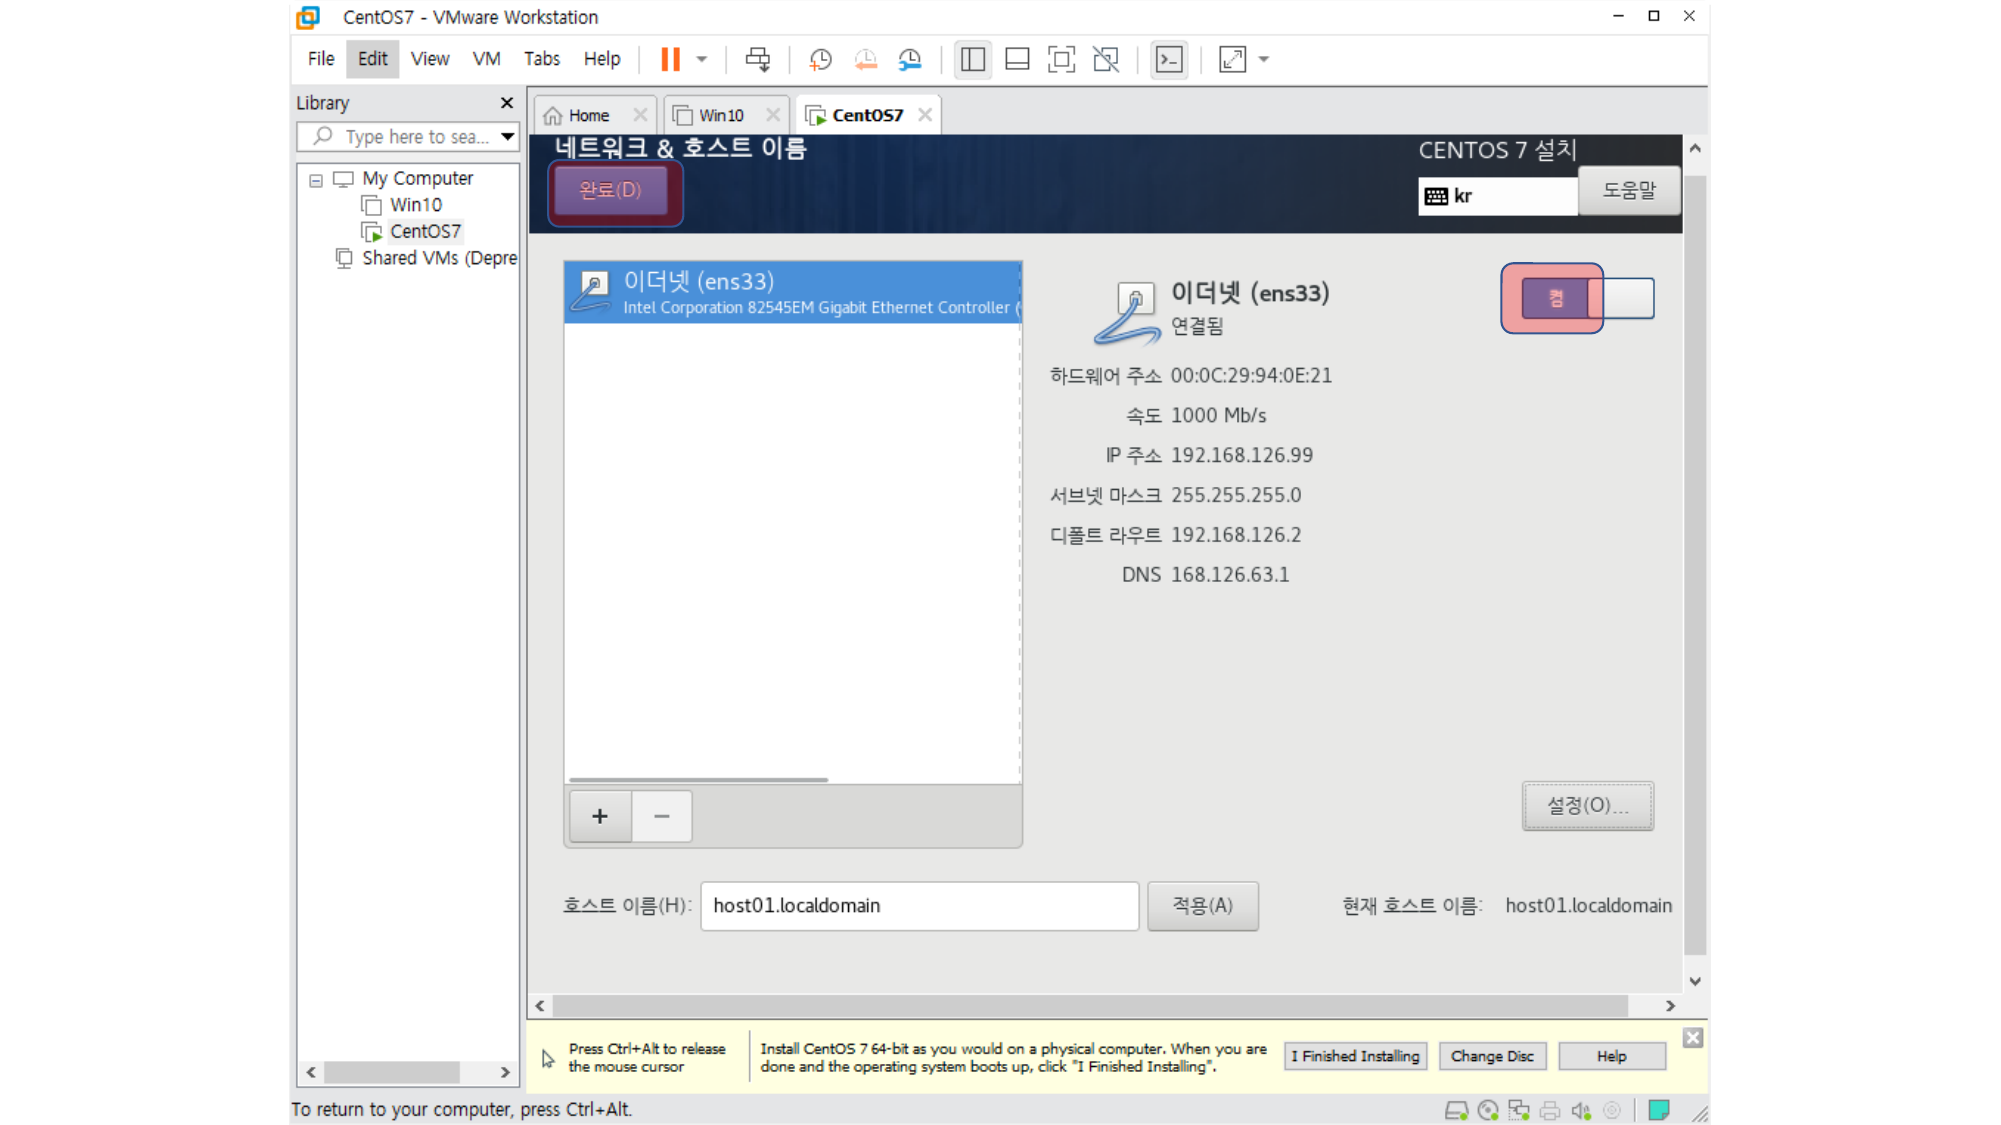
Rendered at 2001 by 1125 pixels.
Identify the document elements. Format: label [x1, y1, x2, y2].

picture [289, 0, 1711, 1125]
